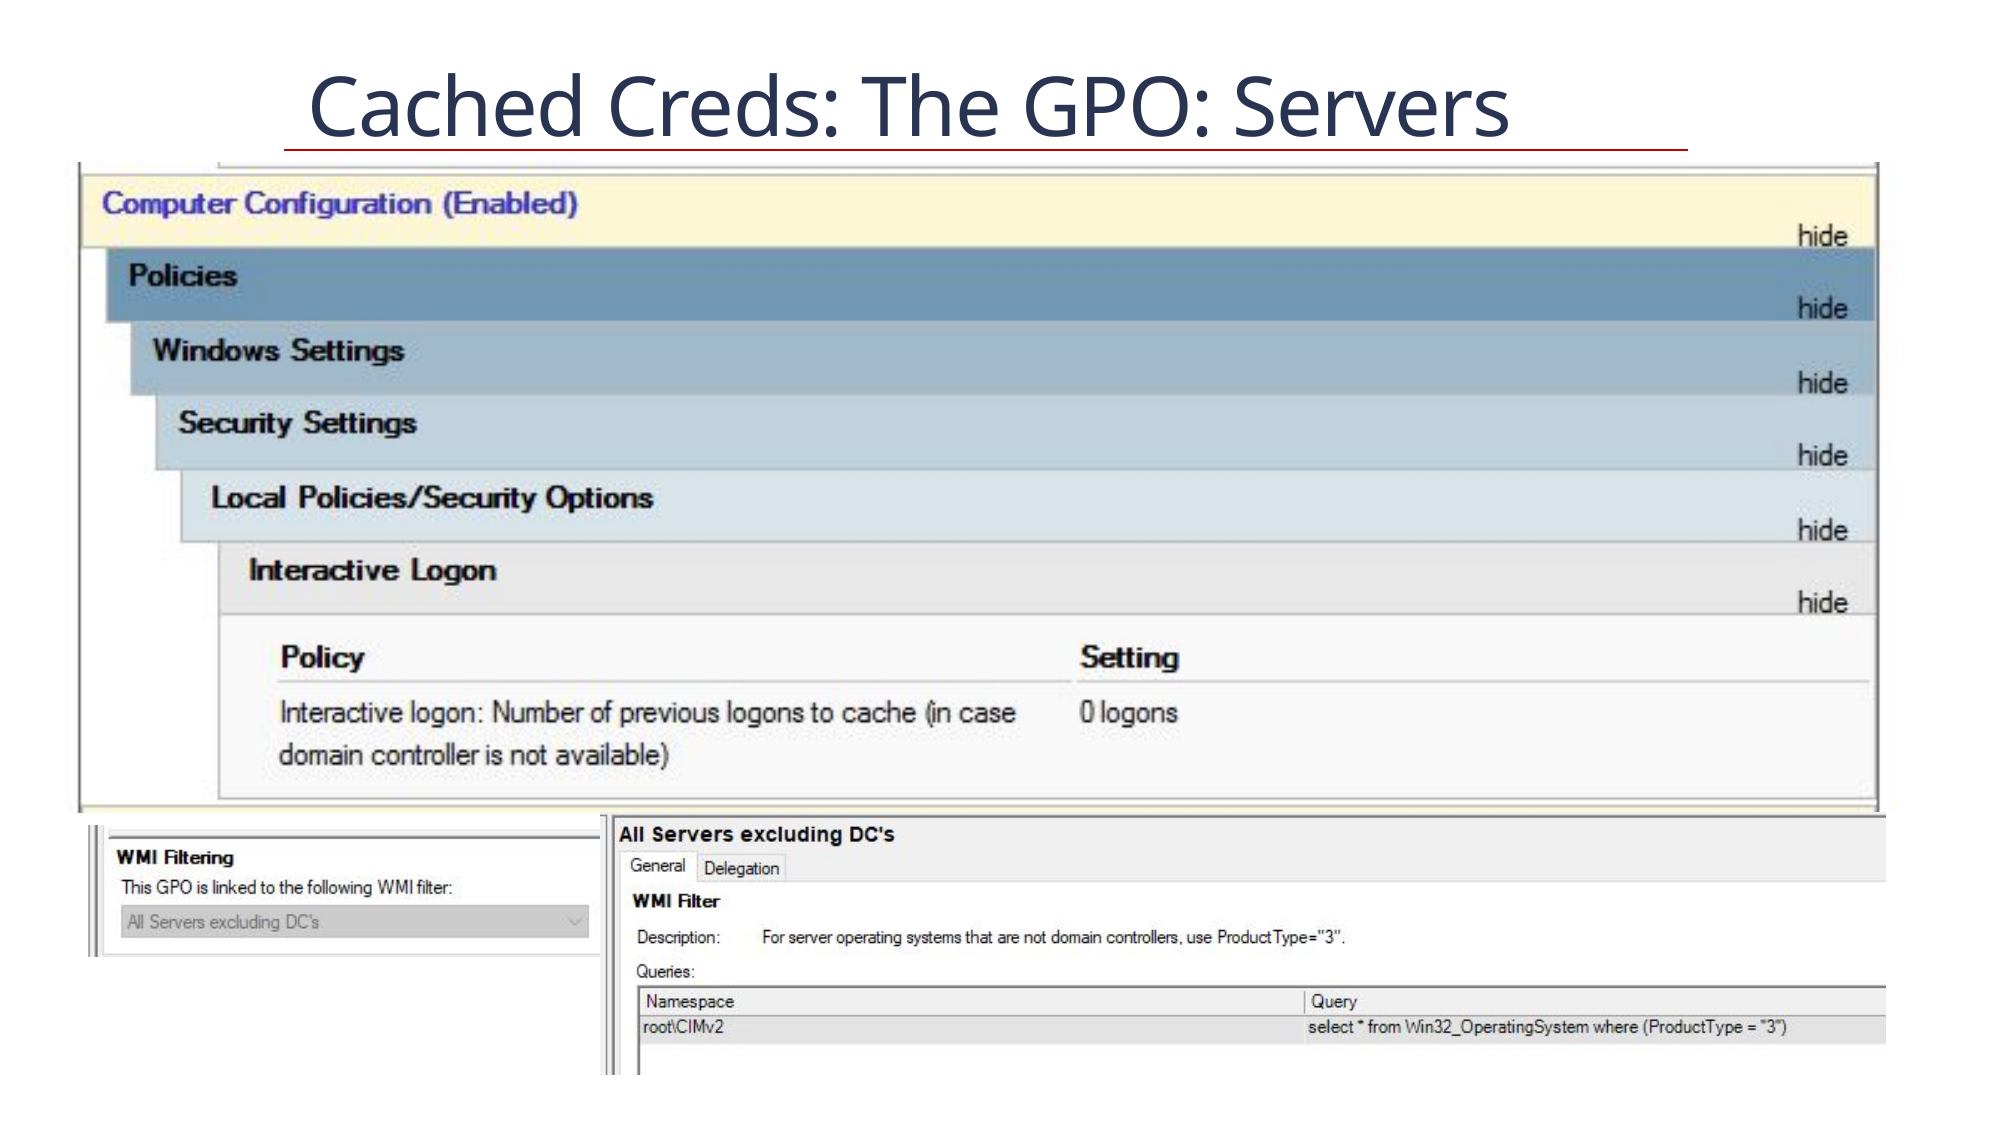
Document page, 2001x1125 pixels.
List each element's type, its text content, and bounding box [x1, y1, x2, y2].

title Cached Creds: The GPO: Servers [283, 50, 1838, 162]
picture [64, 162, 1901, 1076]
